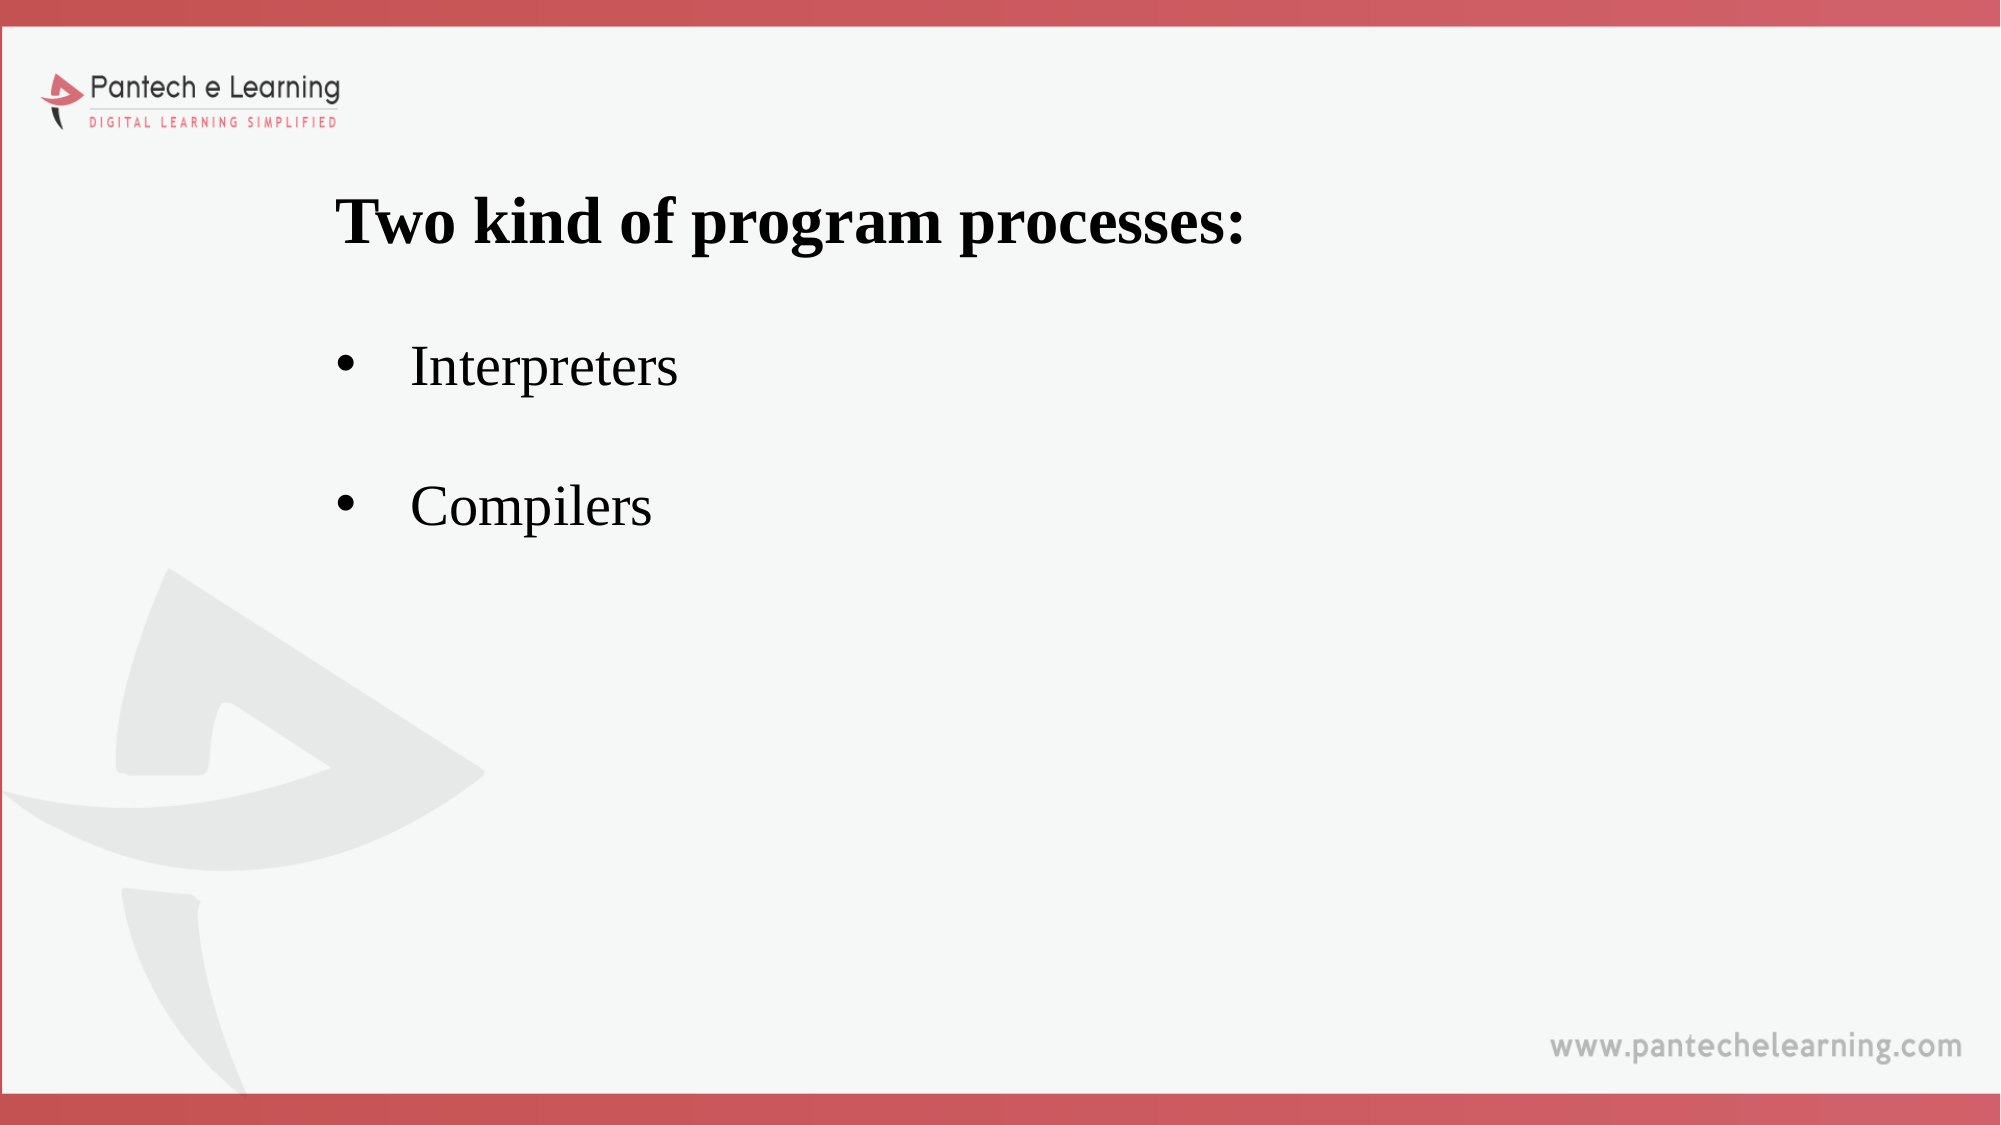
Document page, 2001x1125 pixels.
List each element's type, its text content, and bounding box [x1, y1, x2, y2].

picture [0, 0, 2001, 1125]
text_box Two kind of program processes: Interpreters Compilers [320, 169, 1296, 545]
